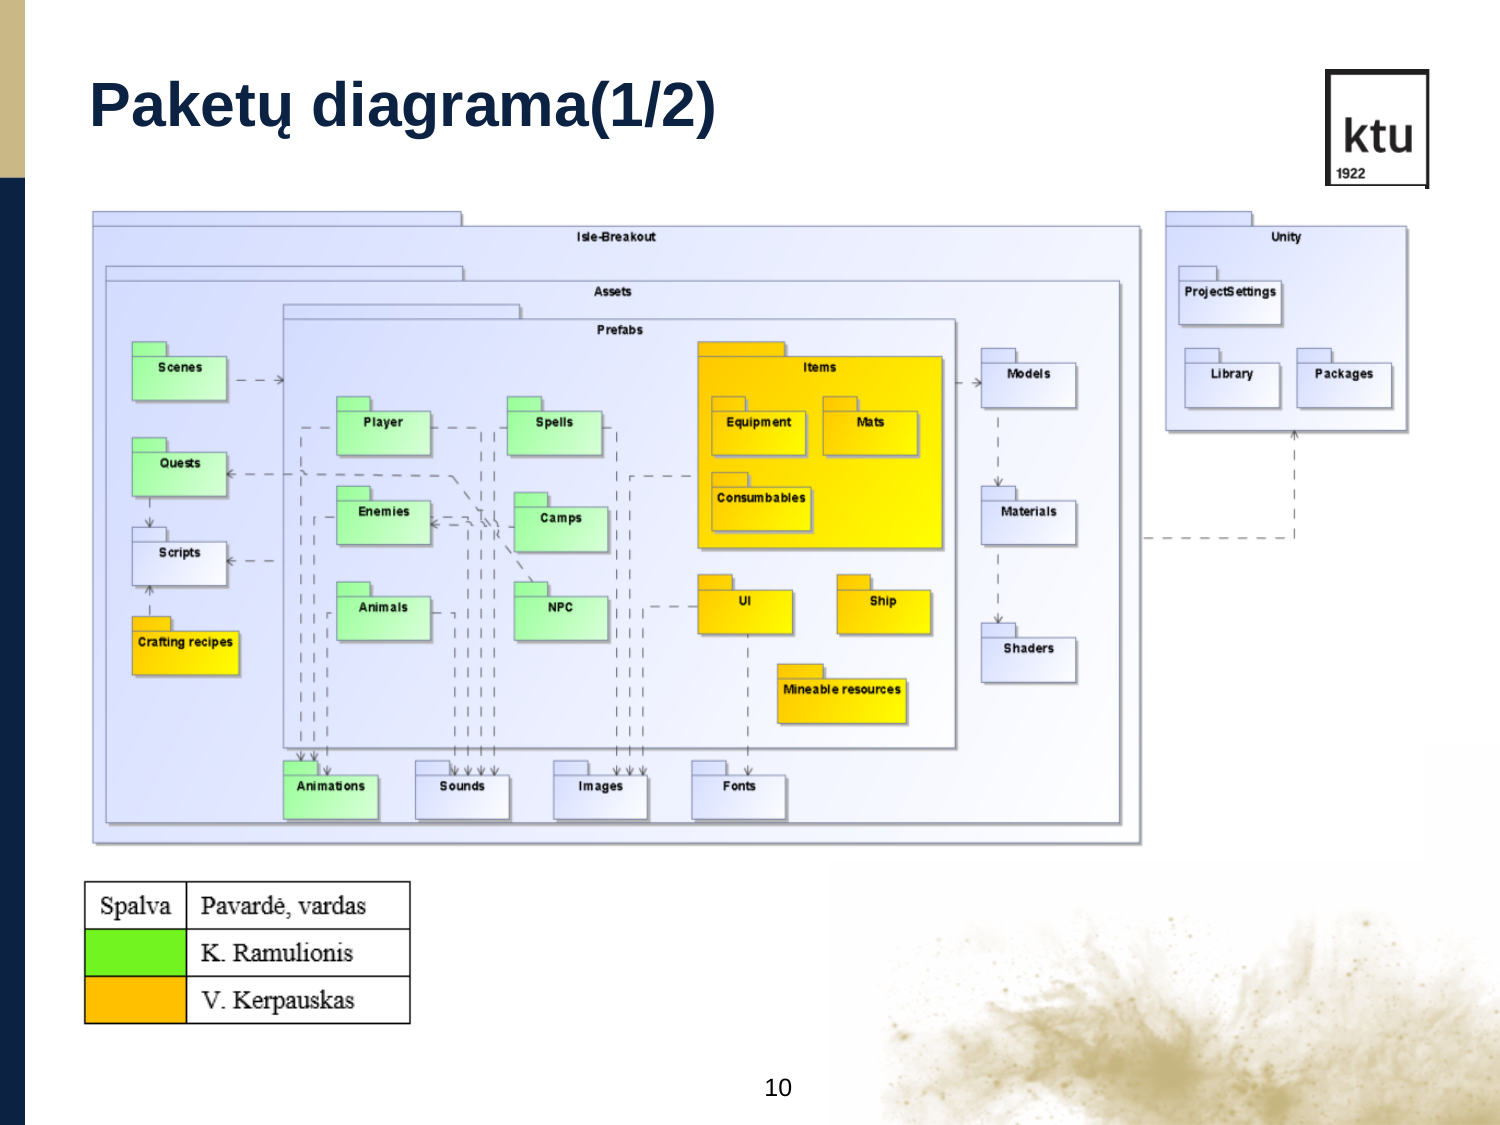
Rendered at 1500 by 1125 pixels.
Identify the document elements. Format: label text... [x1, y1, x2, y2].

list Paketų diagrama(1/2) [75, 69, 791, 171]
picture [74, 186, 1500, 1125]
picture [74, 875, 422, 1034]
